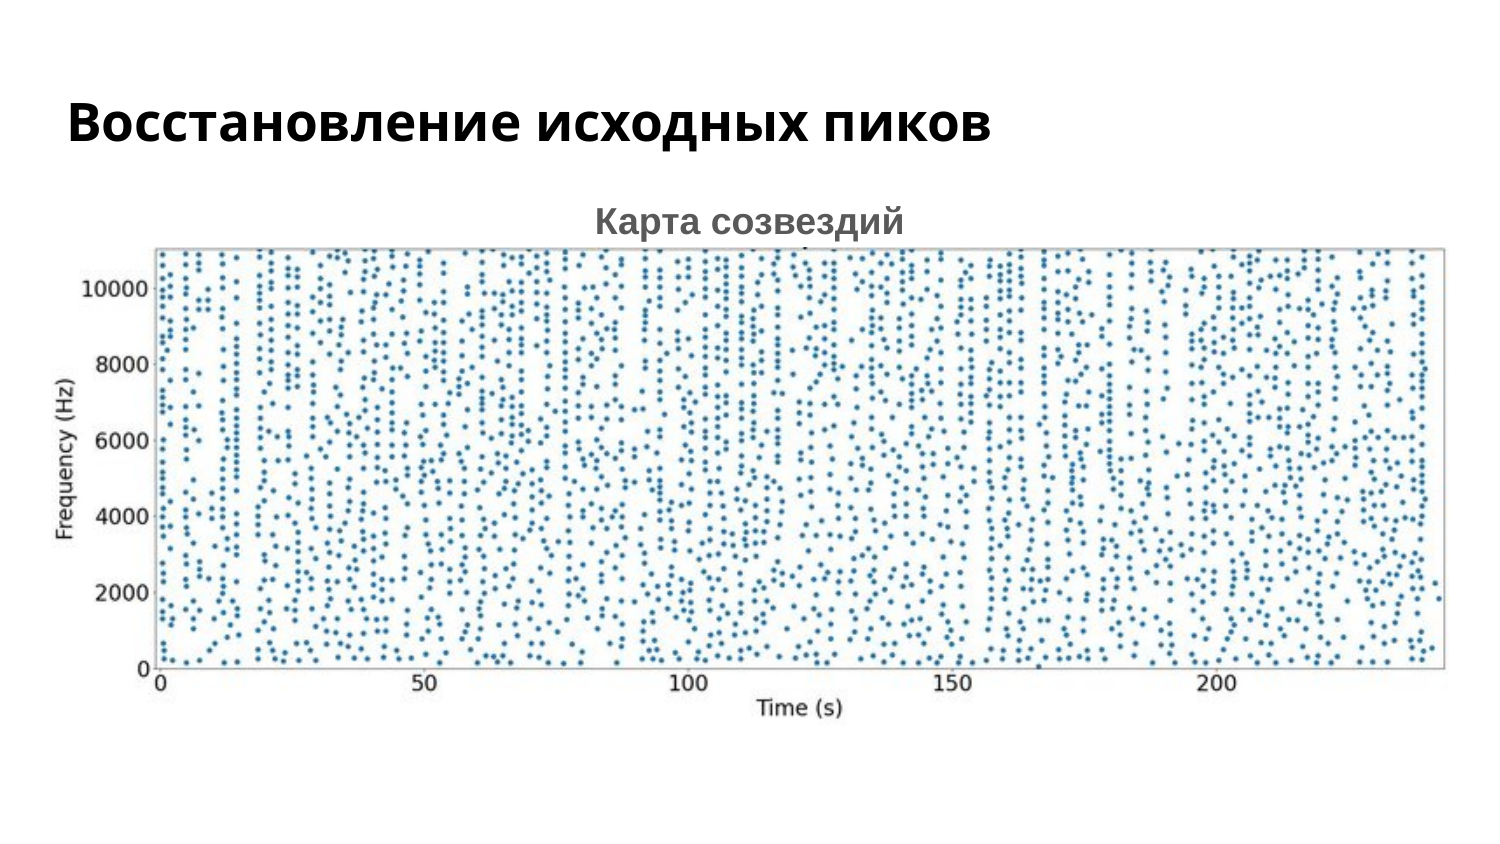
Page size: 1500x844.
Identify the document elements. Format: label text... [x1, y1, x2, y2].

text_box Карта созвездий [222, 181, 1278, 245]
picture [50, 247, 1450, 726]
title Восстановление исходных пиков [51, 72, 1449, 167]
